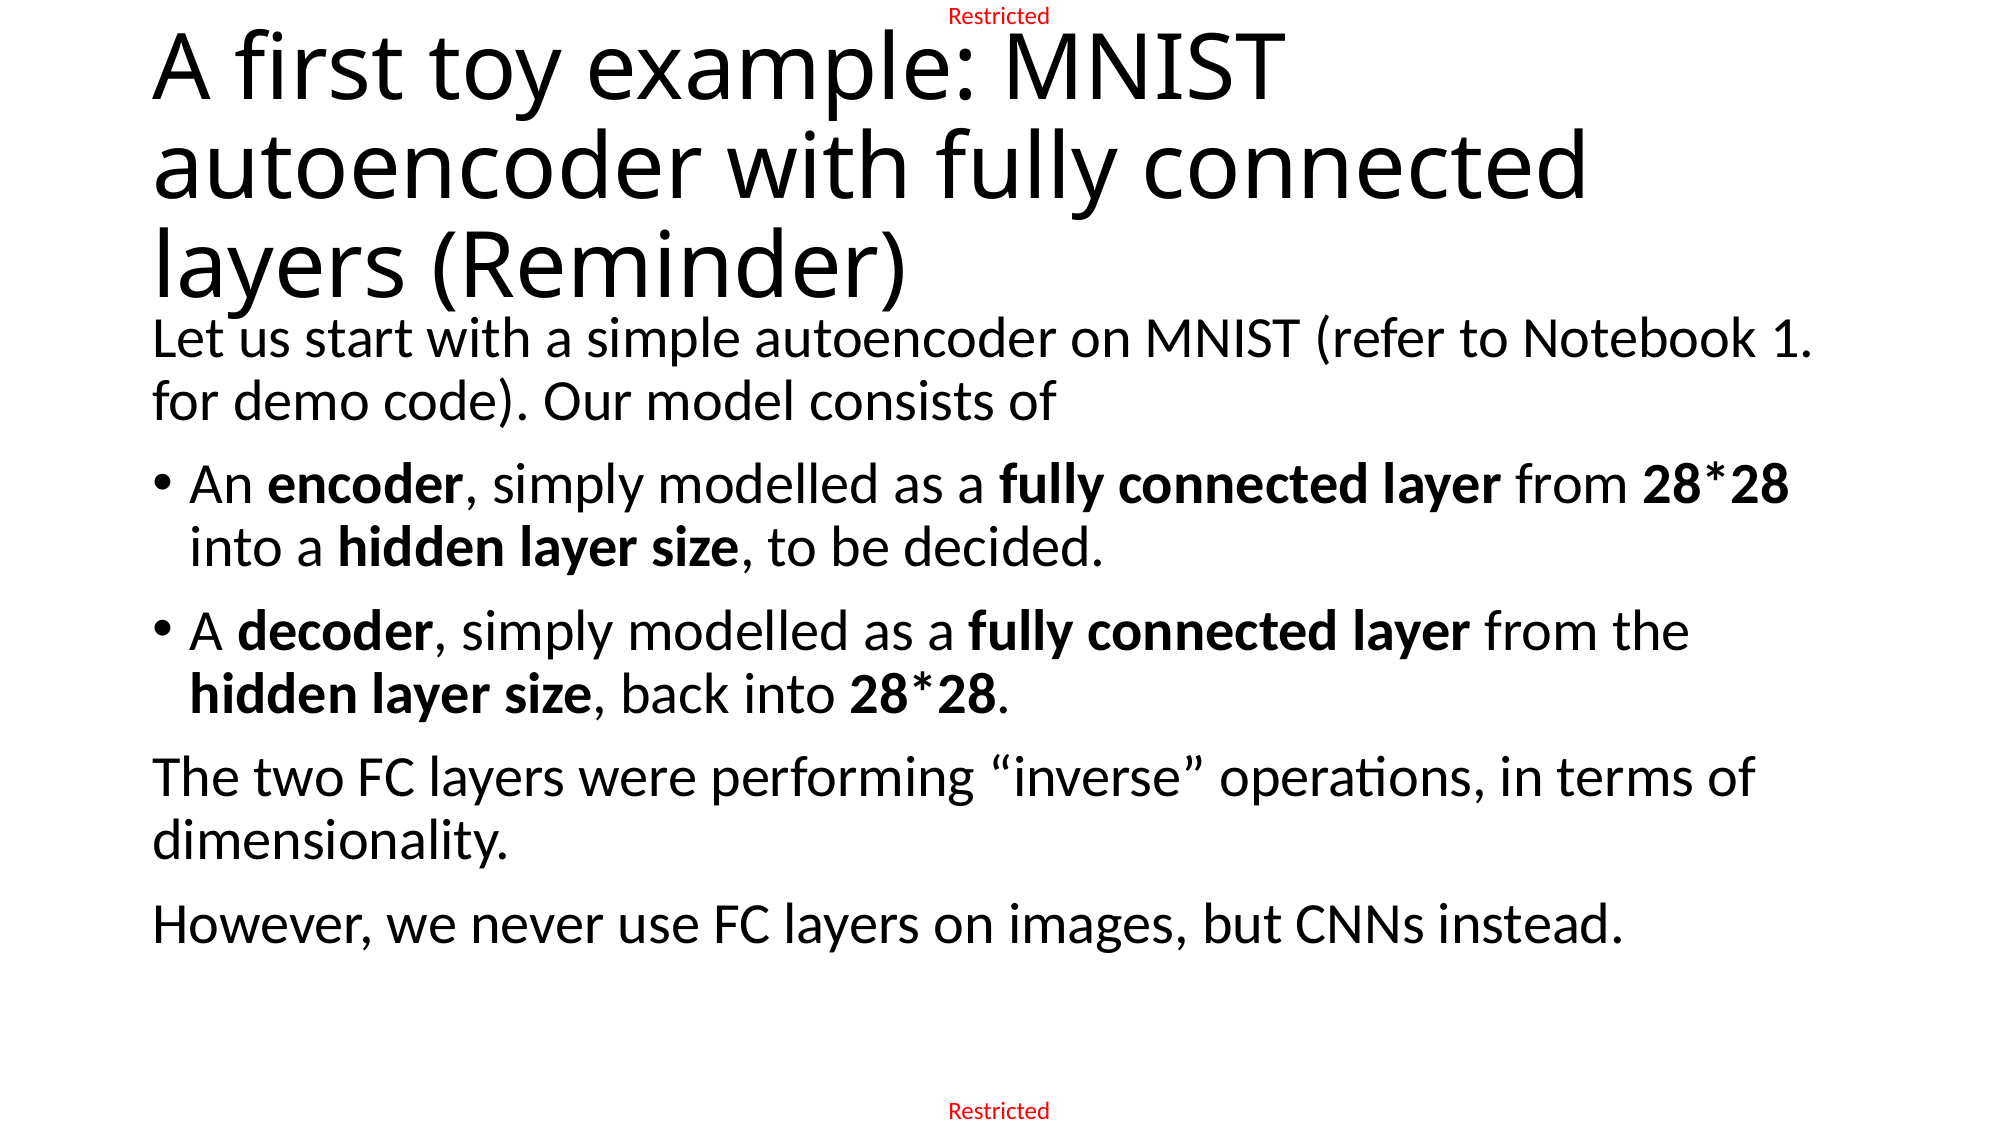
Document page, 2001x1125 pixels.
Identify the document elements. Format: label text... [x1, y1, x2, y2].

list Let us start with a simple autoencoder on MNIST (refer to Notebook 1. for demo code). Our model consists of An encoder, simply modelled as a fully connected layer from 28*28 into a hidden layer size, to be decided. A decoder, simply modelled as a fully connected layer from the hidden layer size, back into 28*28. The two FC layers were performing “inverse” operations, in terms of dimensionality. However, we never use FC layers on images, but CNNs instead. [137, 299, 1863, 1125]
title A first toy example: MNIST autoencoder with fully connected layers (Reminder) [137, 59, 1863, 278]
